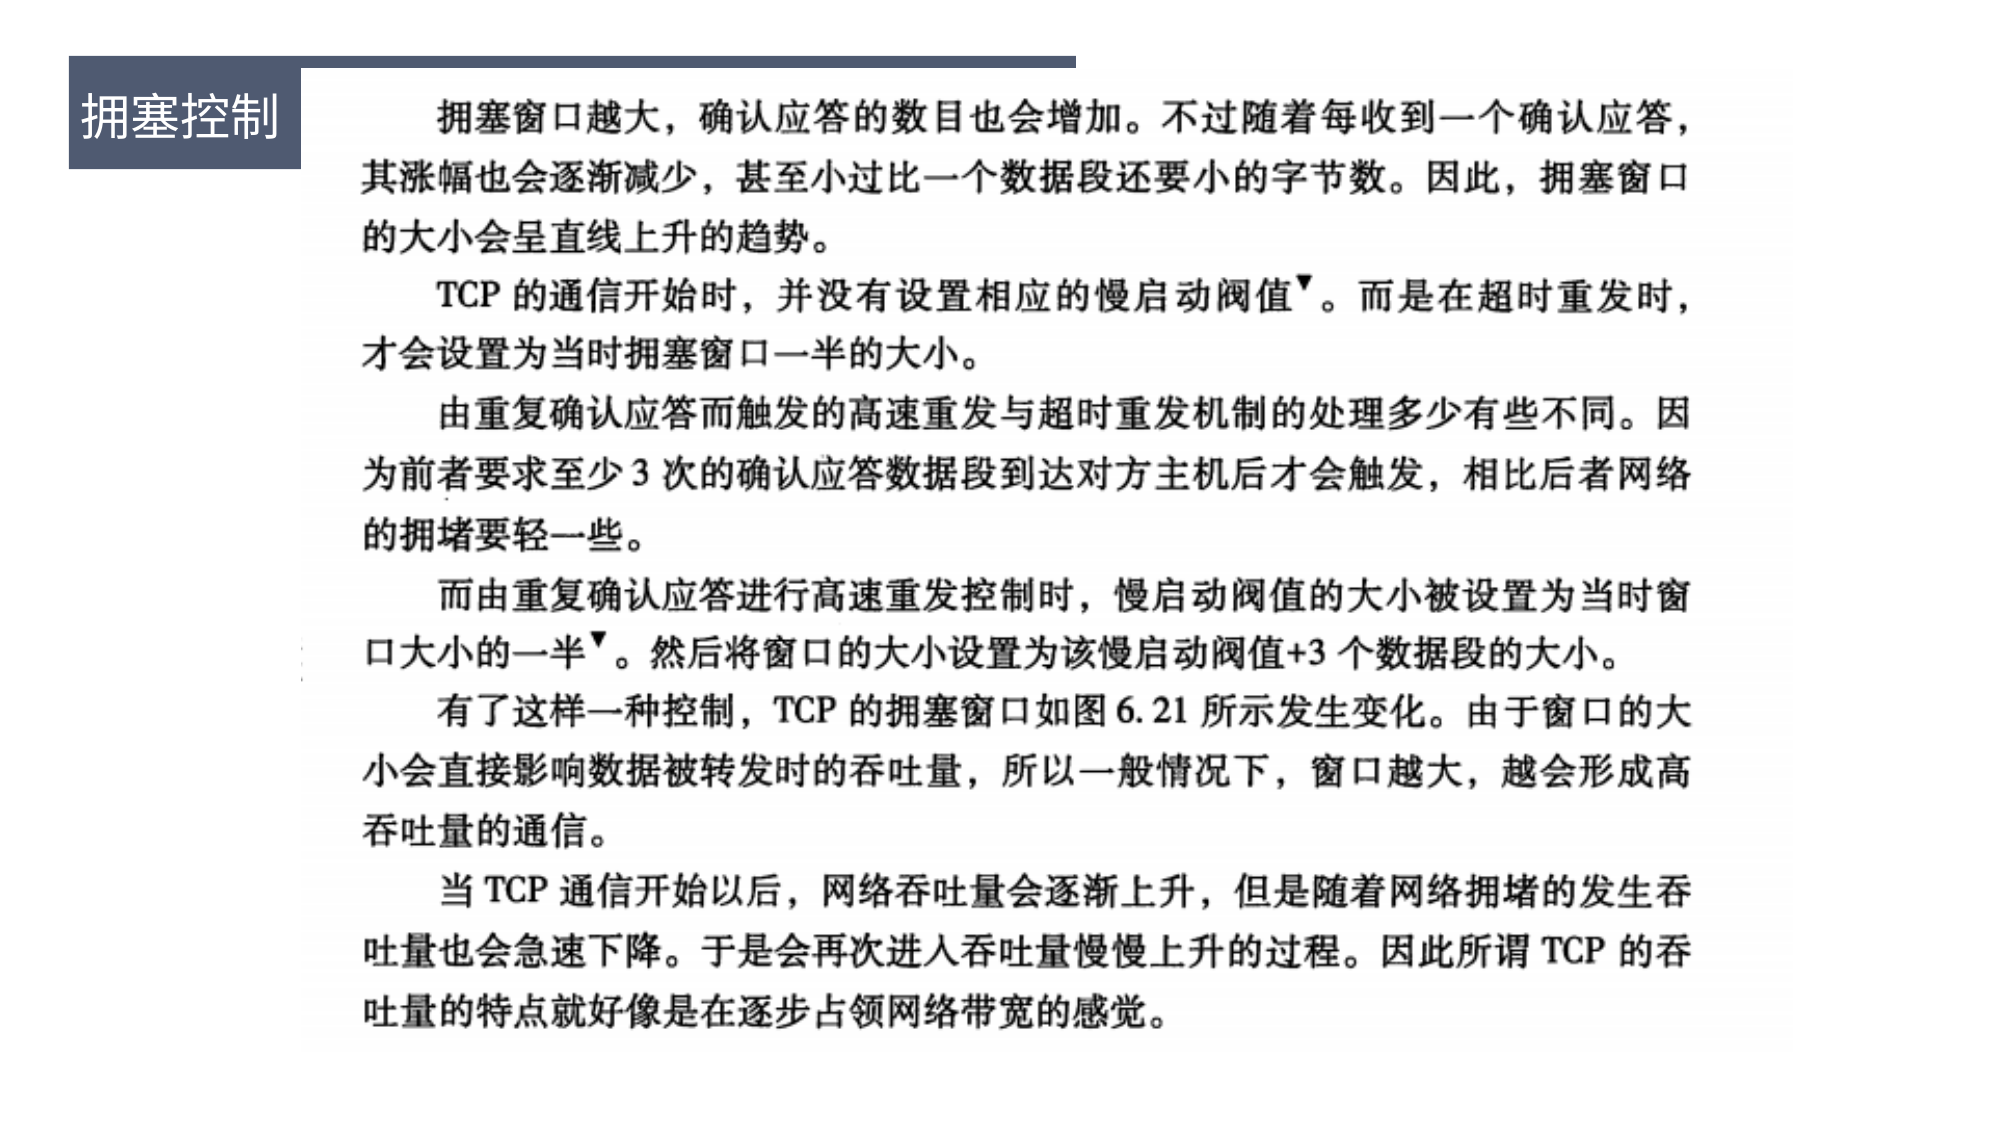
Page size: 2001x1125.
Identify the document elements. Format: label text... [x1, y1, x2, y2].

text_box 拥塞控制 [68, 55, 1076, 170]
picture [301, 68, 1793, 1056]
